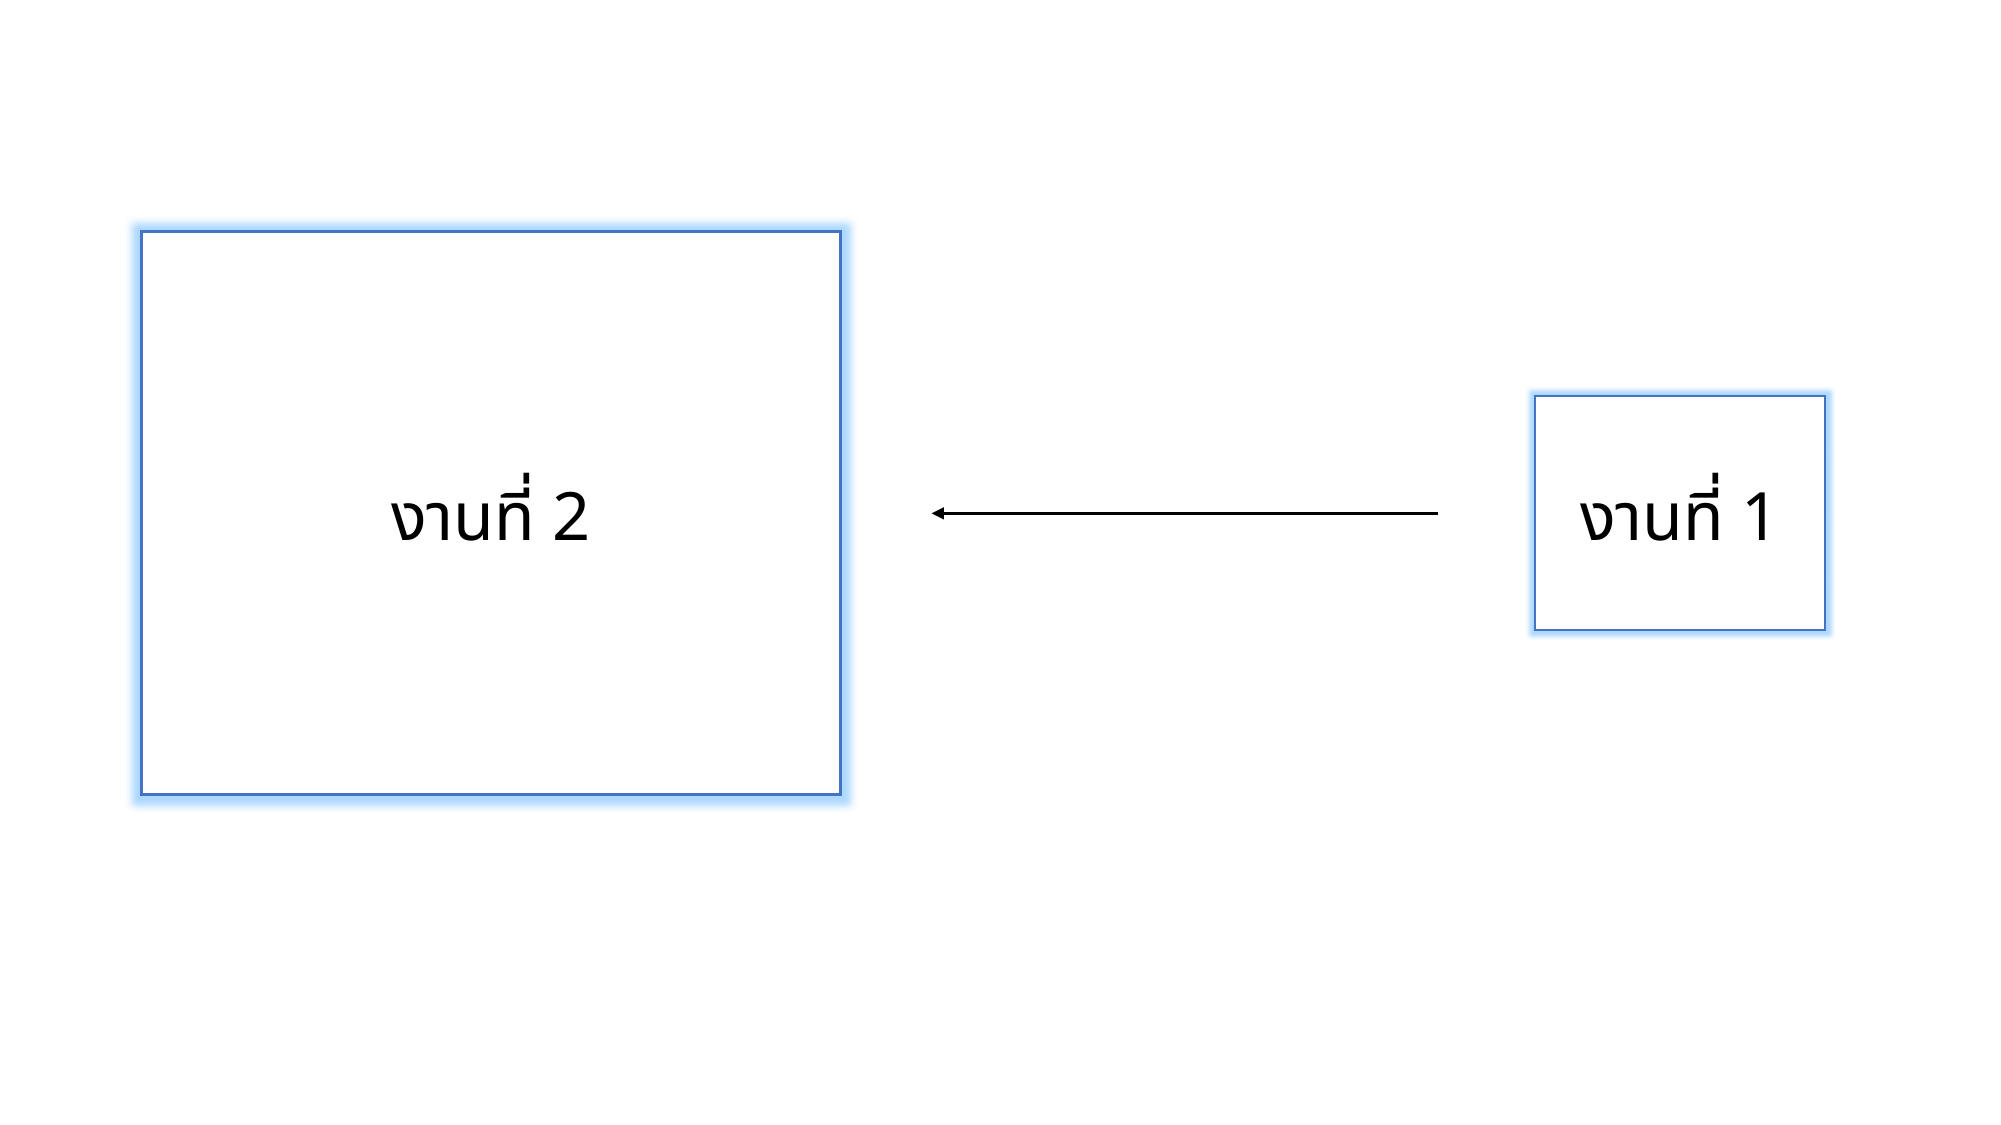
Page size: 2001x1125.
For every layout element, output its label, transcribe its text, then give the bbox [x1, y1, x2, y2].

text_box งานที่ 2 [140, 230, 842, 796]
text_box งานที่ 1 [1534, 395, 1826, 631]
